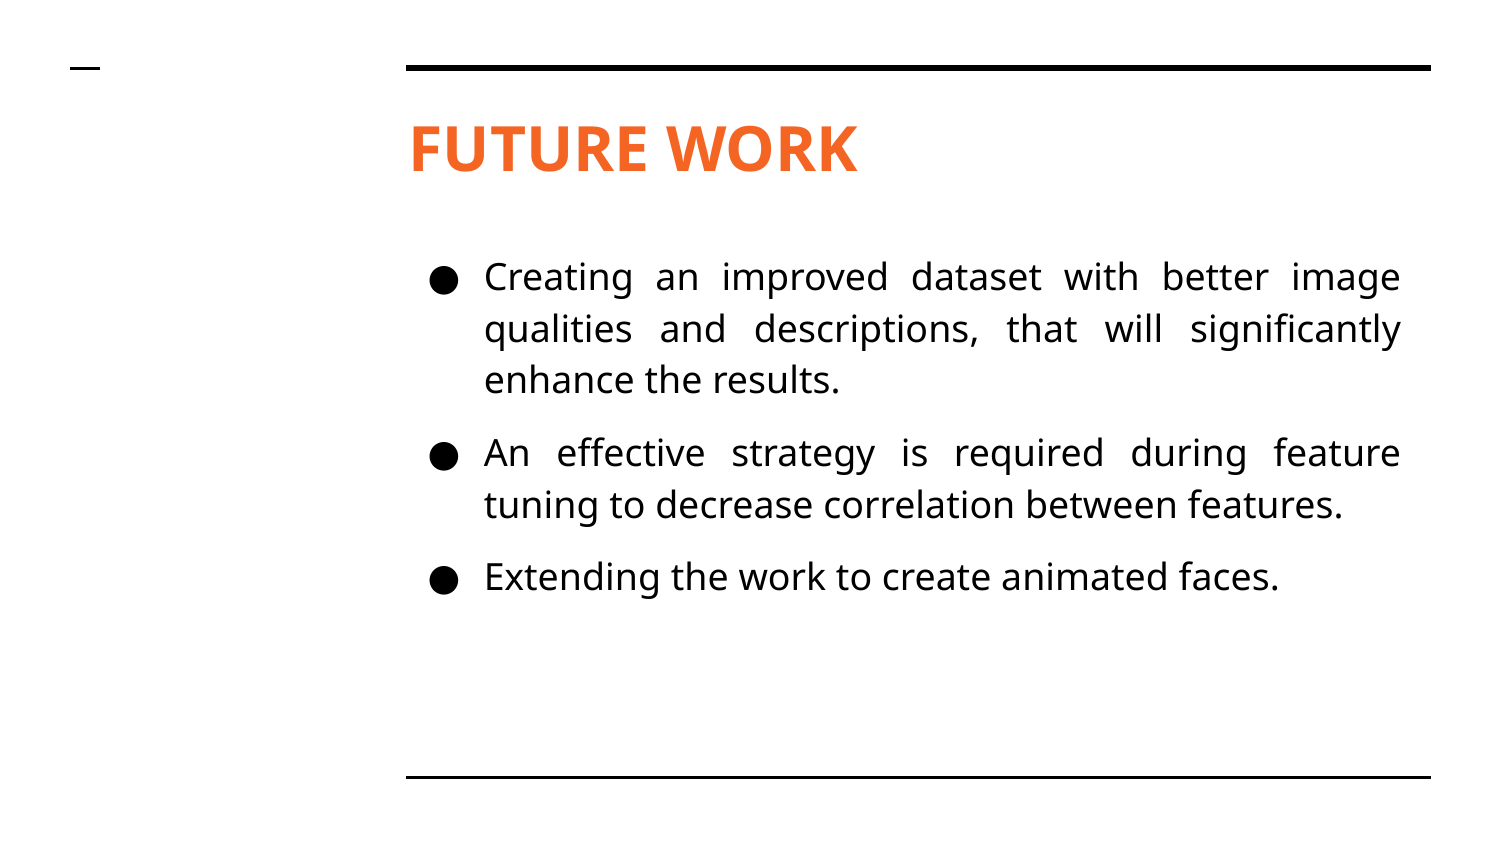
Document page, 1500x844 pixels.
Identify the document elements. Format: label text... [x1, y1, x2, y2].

list Creating an improved dataset with better image qualities and descriptions, that will significantly enhance the results. An effective strategy is required during feature tuning to decrease correlation between features. Extending the work to create animated faces. [393, 231, 1417, 724]
title FUTURE WORK [393, 94, 1431, 199]
